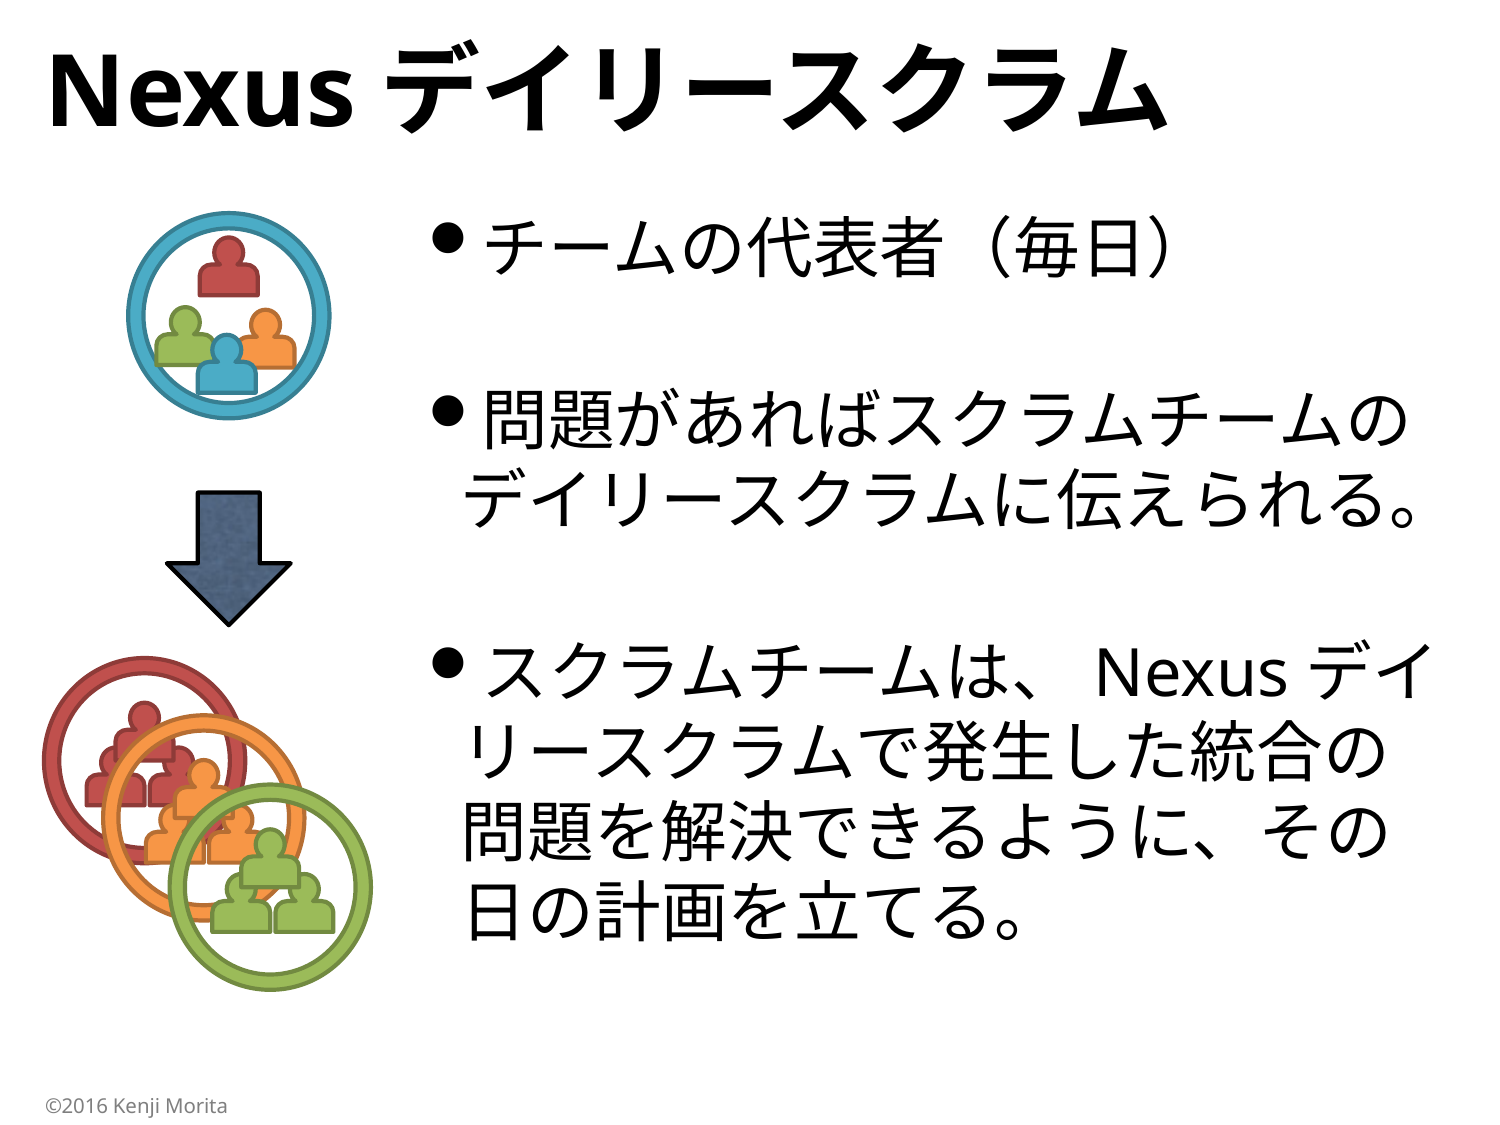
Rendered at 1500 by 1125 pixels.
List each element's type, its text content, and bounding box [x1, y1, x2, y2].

text_box [166, 492, 291, 626]
list チームの代表者（毎日） 問題があればスクラムチームのデイリースクラムに伝えられる。 スクラムチームは、Nexusデイリースクラムで発生した統合の問題を解決できるように、その日の計画を立てる。 [417, 200, 1459, 1059]
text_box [127, 212, 330, 419]
title Nexusデイリースクラム [39, 4, 1459, 168]
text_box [43, 657, 246, 864]
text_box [102, 715, 305, 921]
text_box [169, 784, 372, 991]
